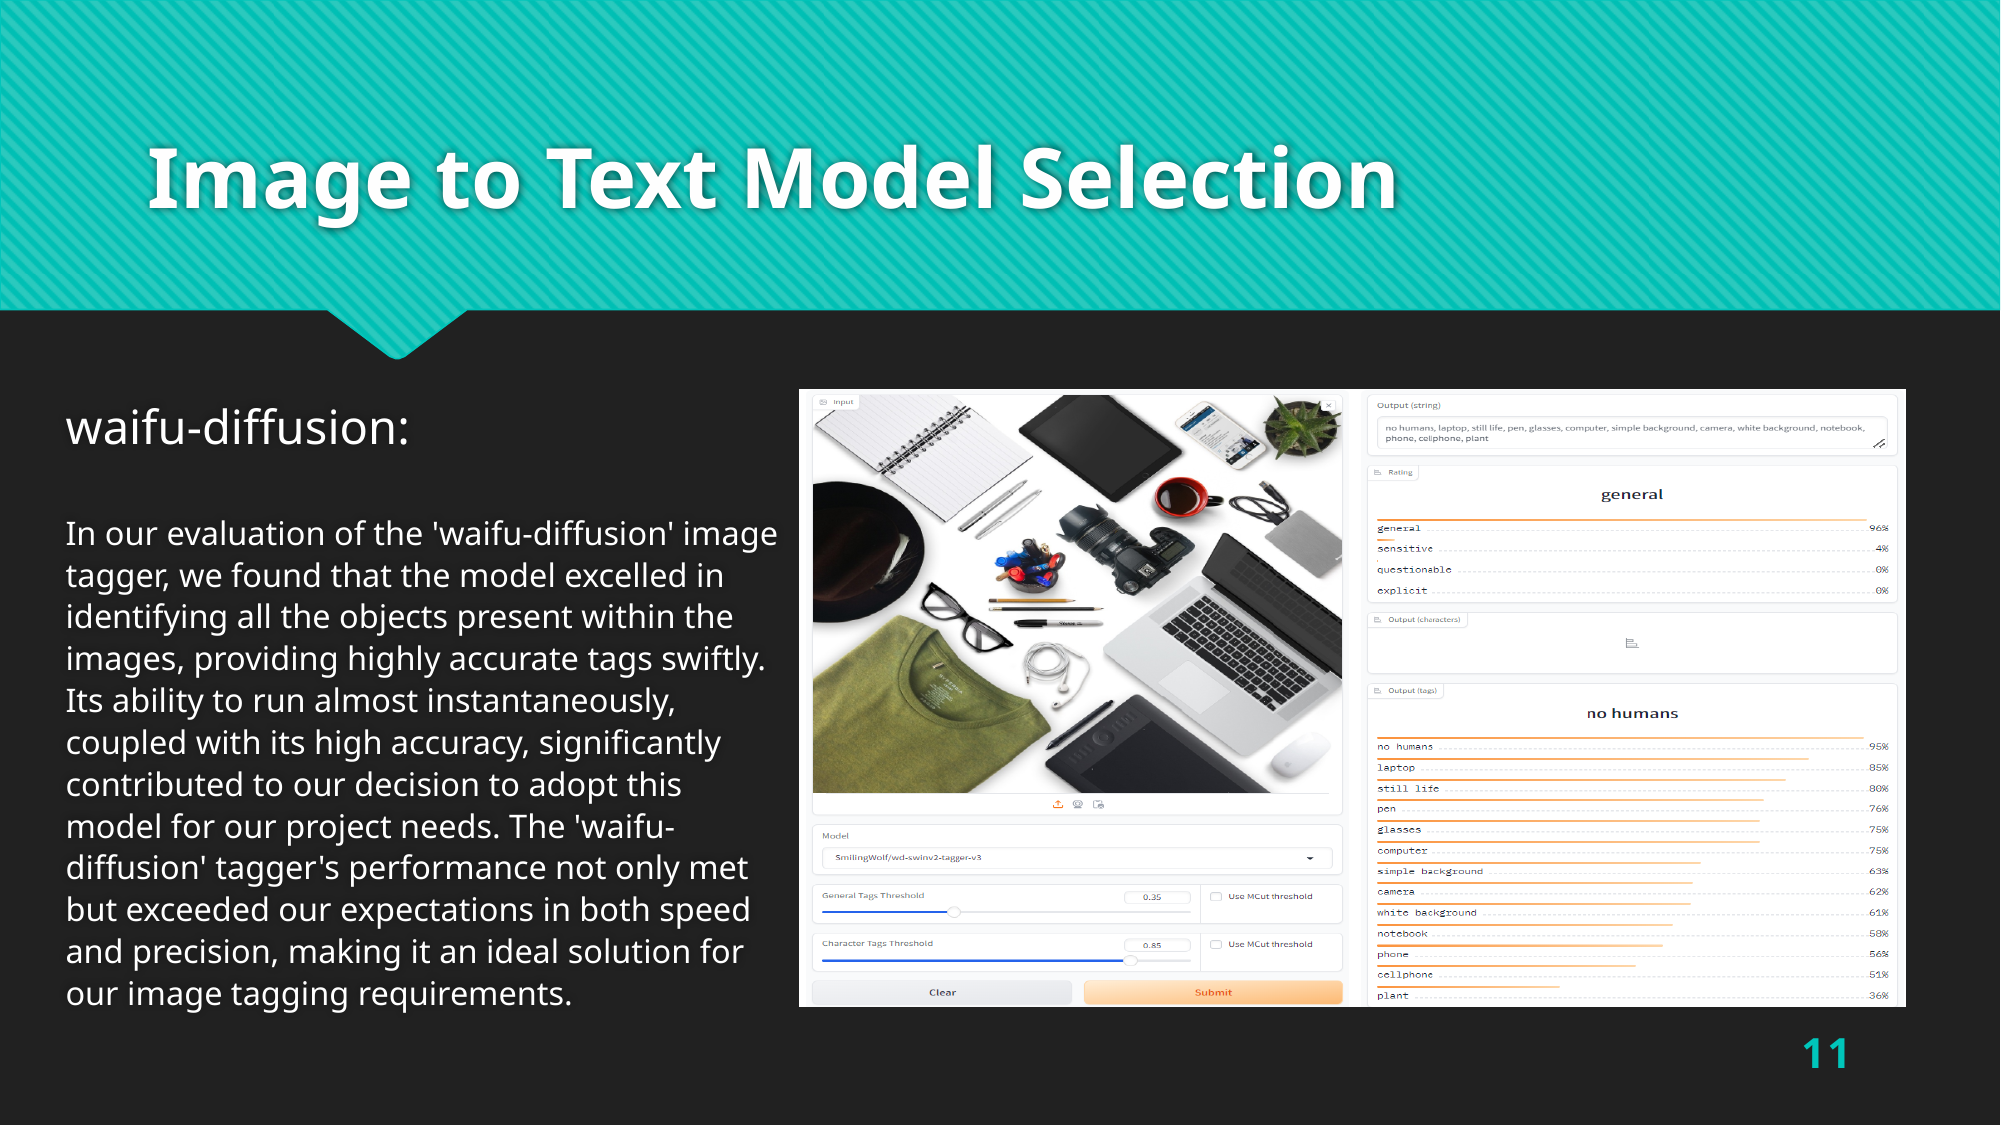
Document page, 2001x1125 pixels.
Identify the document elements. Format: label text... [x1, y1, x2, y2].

slide_number 11 [1692, 1007, 1867, 1086]
picture [799, 389, 1907, 1007]
list waifu-diffusion: In our evaluation of the 'waifu-diffusion' image tagger, we found that the model excelled in identifying all the objects present within the images, providing highly accurate tags swiftly. Its ability to run almost instantaneously, coupled with its high accuracy, significantly contributed to our decision to adopt this model for our project needs. The 'waifu-diffusion' tagger's performance not only met but exceeded our expectations in both speed and precision, making it an ideal solution for our image tagging requirements. [50, 389, 799, 1062]
title Image to Text Model Selection [132, 73, 1868, 233]
